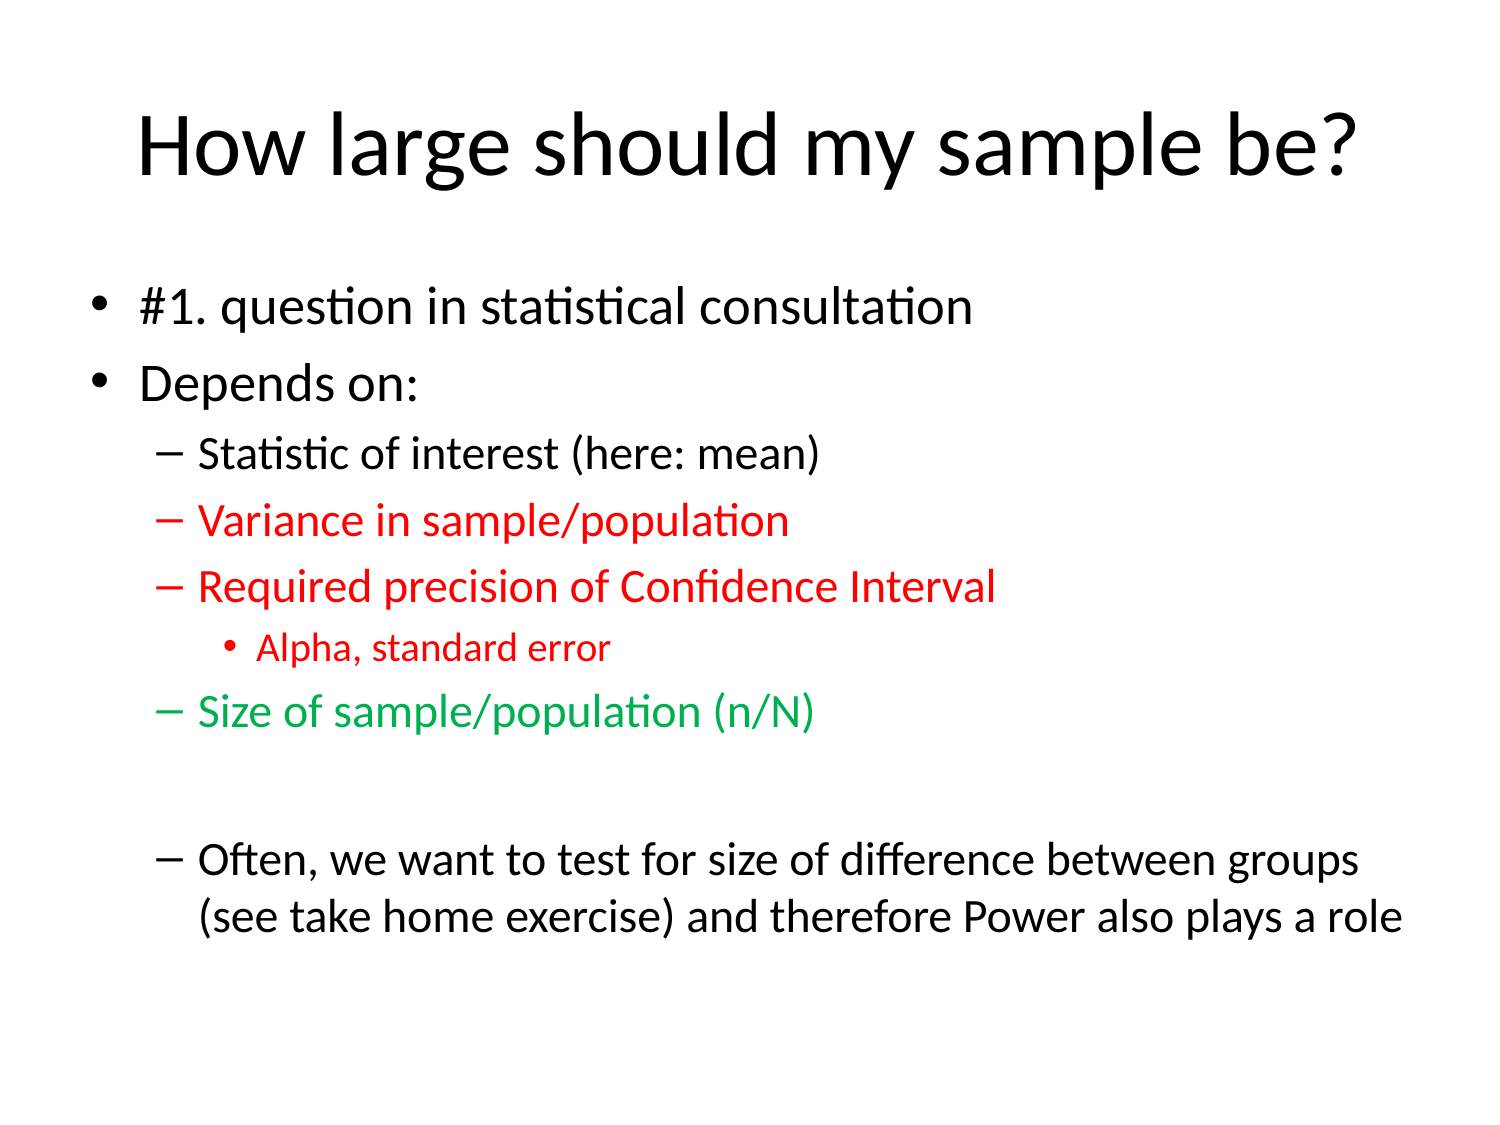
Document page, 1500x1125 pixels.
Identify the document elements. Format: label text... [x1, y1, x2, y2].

list #1. question in statistical consultation Depends on: Statistic of interest (here: mean) Variance in sample/population Required precision of Confidence Interval Alpha, standard error Size of sample/population (n/N) Often, we want to test for size of difference between groups (see take home exercise) and therefore Power also plays a role [75, 262, 1425, 1005]
title How large should my sample be? [75, 45, 1425, 233]
